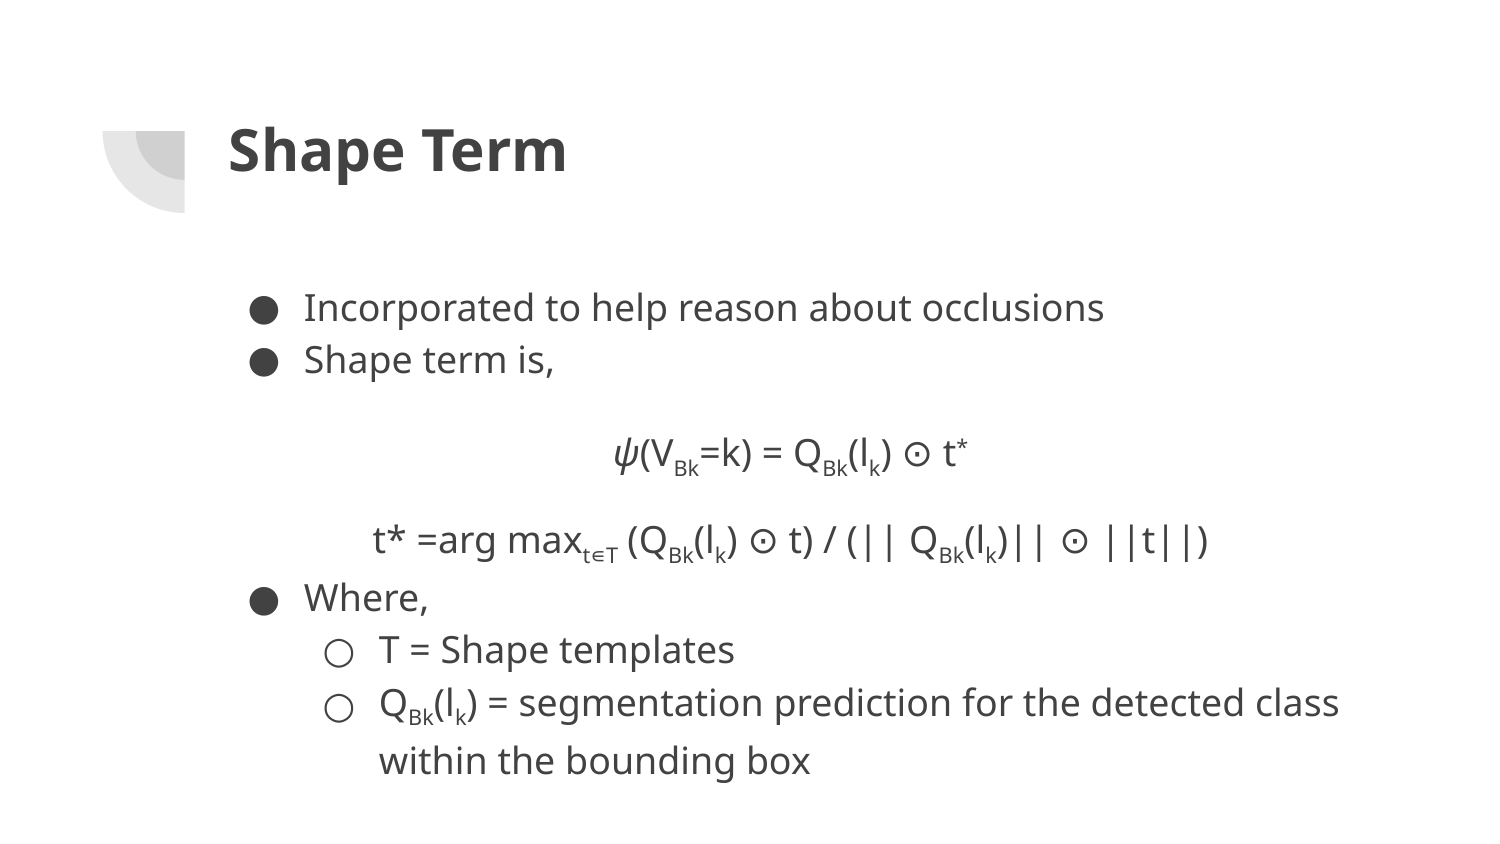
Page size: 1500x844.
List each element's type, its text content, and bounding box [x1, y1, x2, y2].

list Incorporated to help reason about occlusions Shape term is, ψ(VBk=k) = QBk(lk) ⊙ t* t* =arg maxt∊T (QBk(lk) ⊙ t) / (|| QBk(lk)|| ⊙ ||t||) Where, T = Shape templates QBk(lk) = segmentation prediction for the detected class within the bounding box [213, 262, 1368, 680]
title Shape Term [213, 98, 1368, 262]
